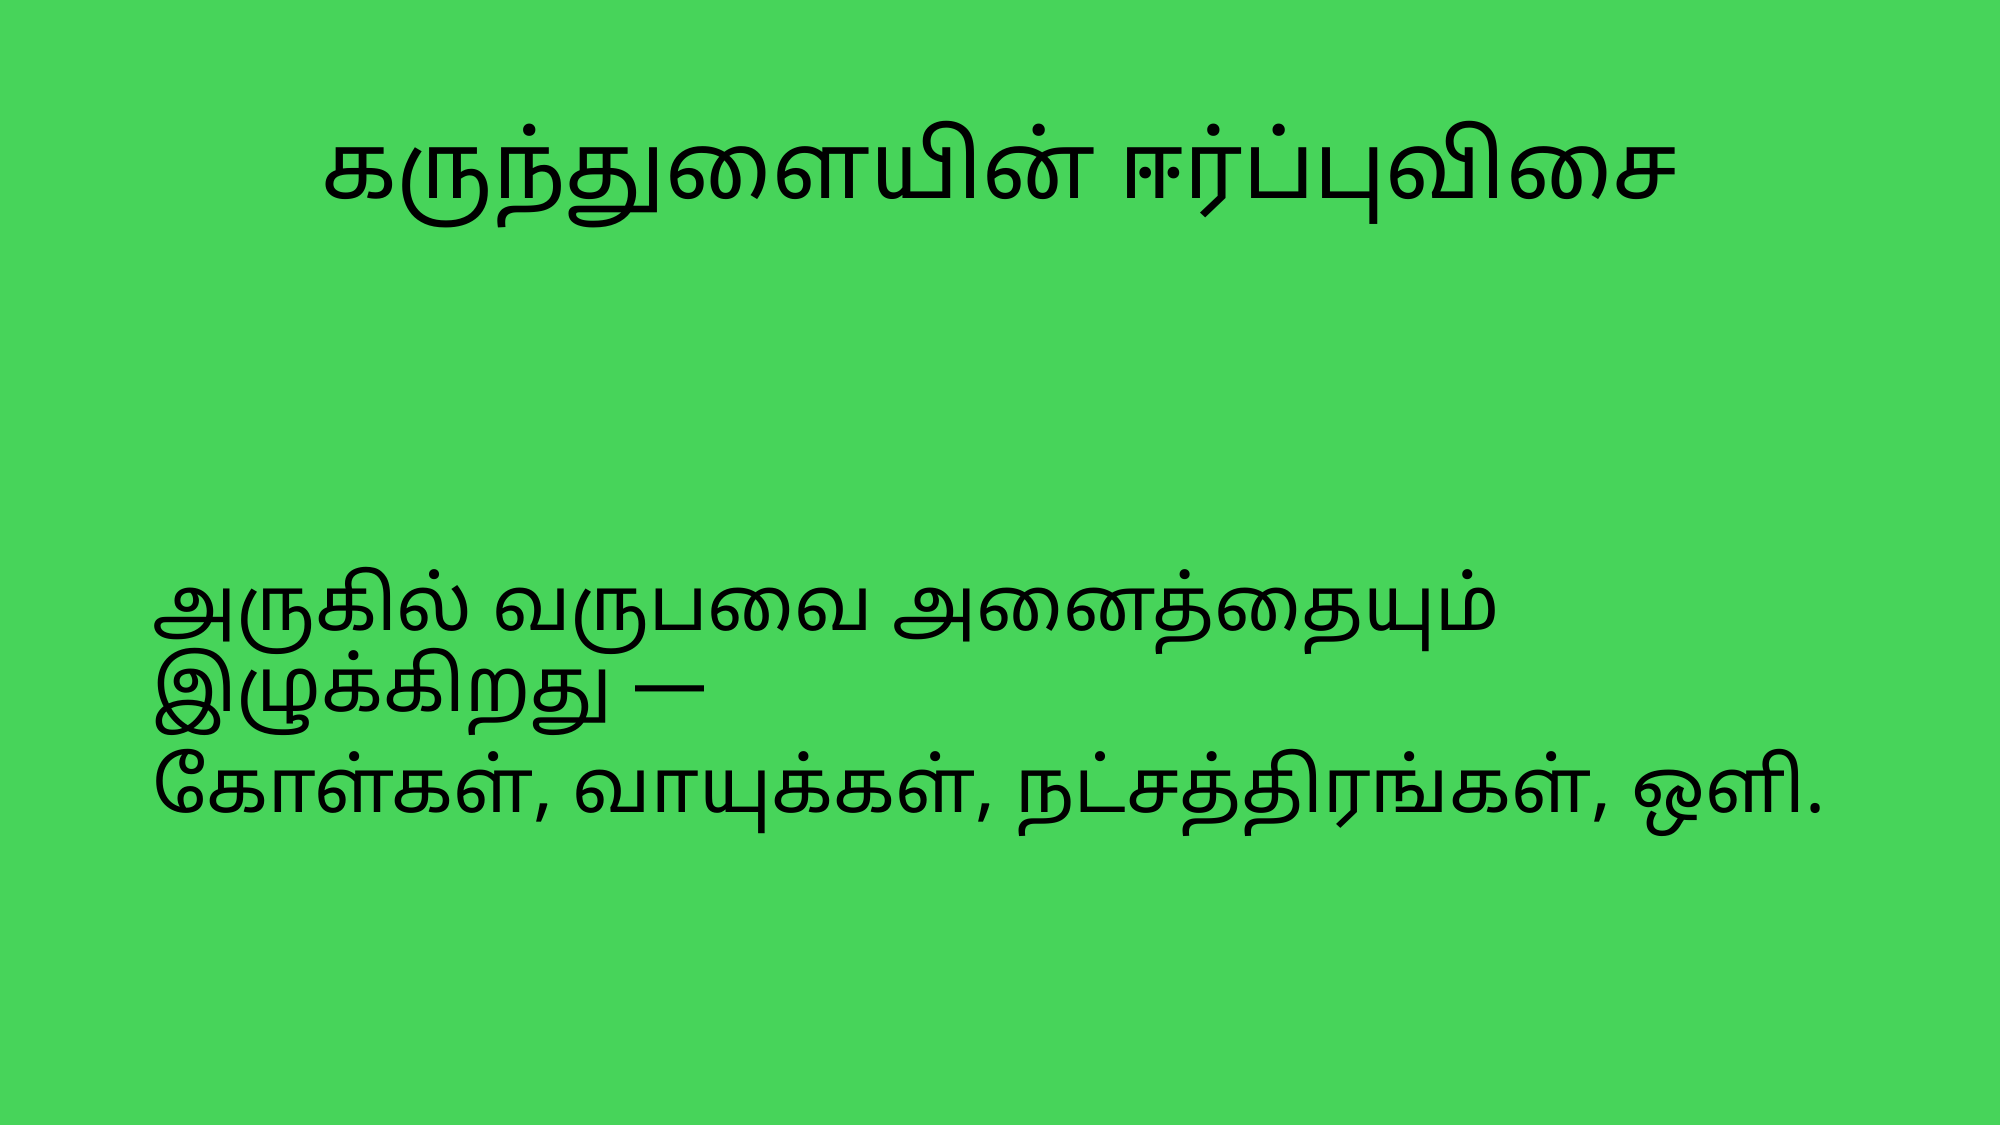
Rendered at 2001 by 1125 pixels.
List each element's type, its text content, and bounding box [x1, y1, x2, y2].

title கருந்துளையின் ஈர்ப்புவிசை [137, 59, 1863, 278]
list அருகில் வருபவை அனைத்தையும் இழுக்கிறது — கோள்கள், வாயுக்கள், நட்சத்திரங்கள், ஒளி. [137, 299, 1863, 1014]
